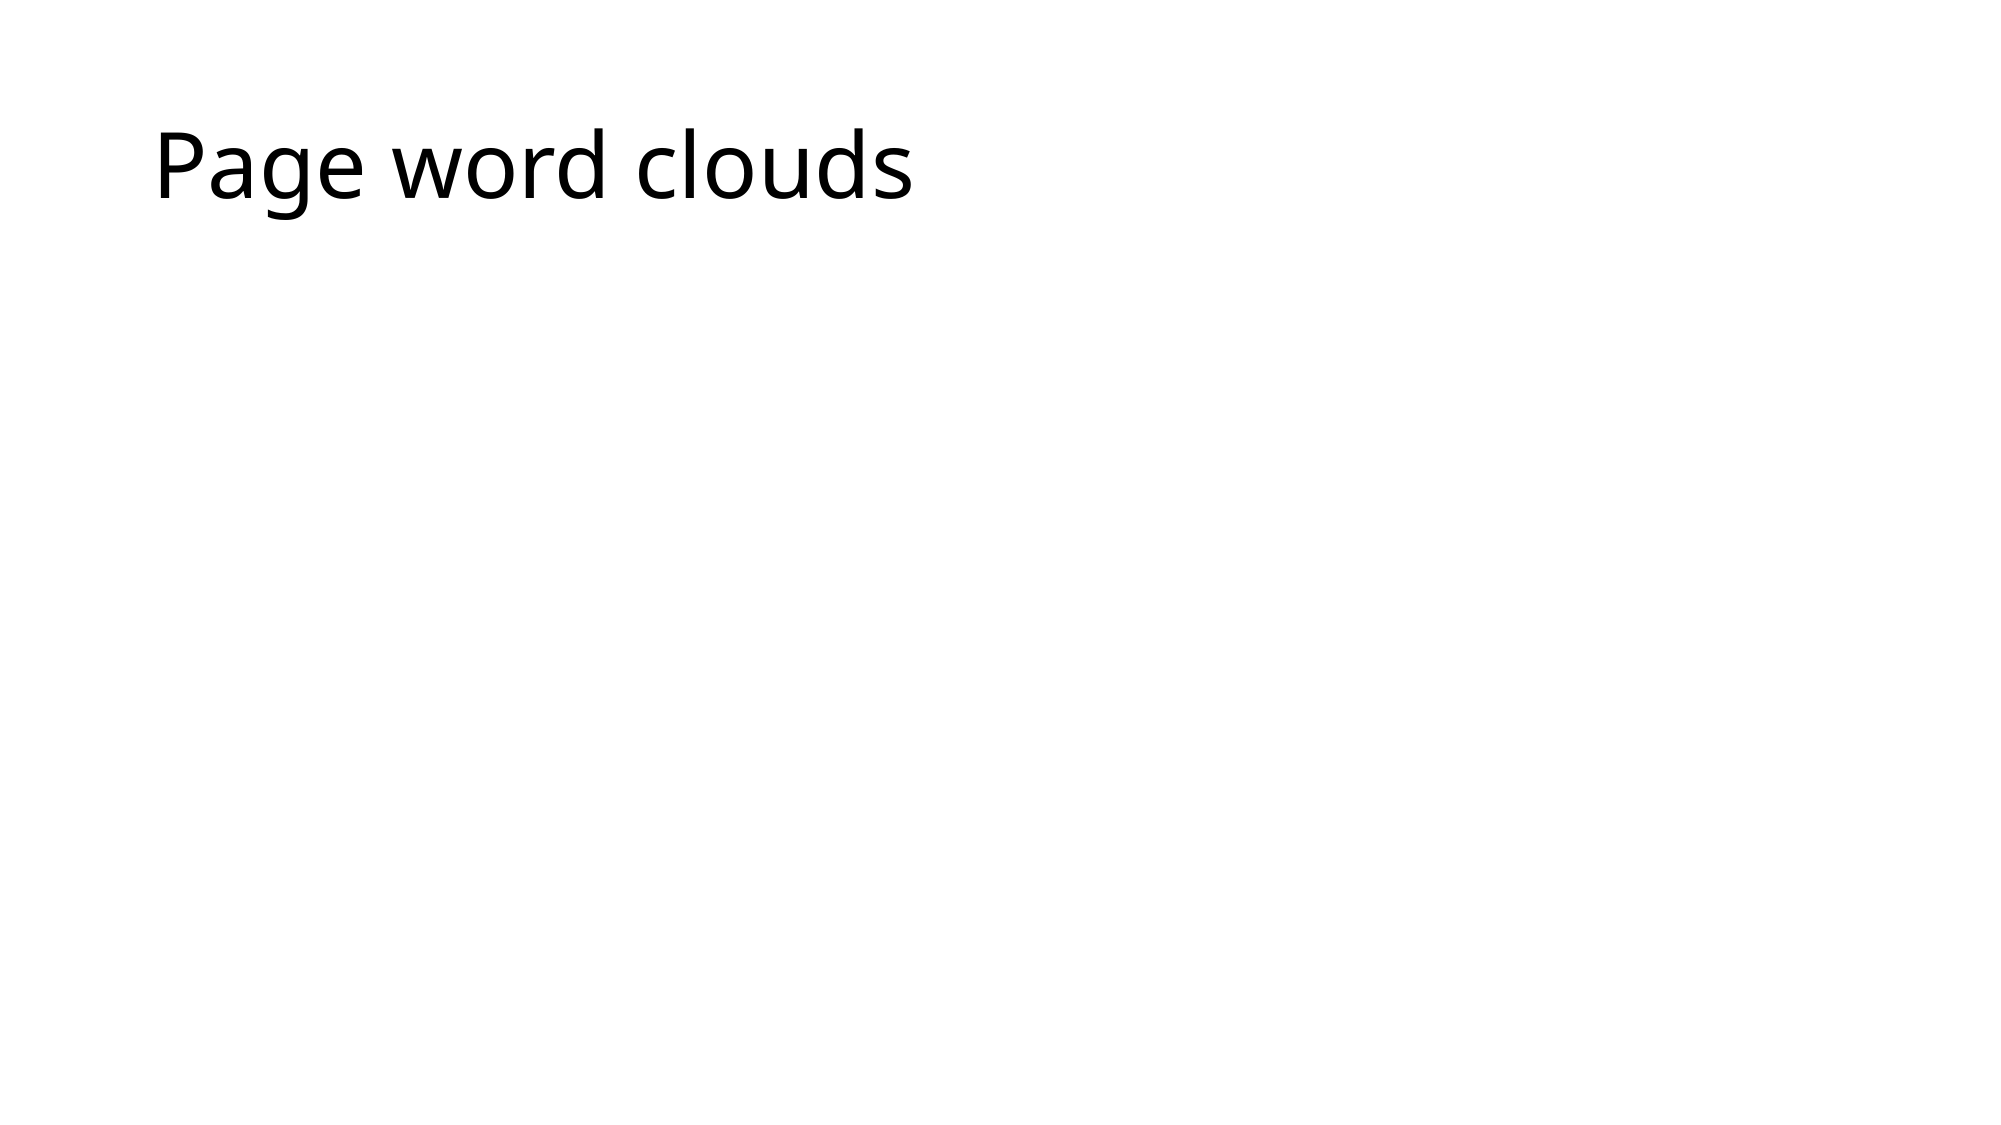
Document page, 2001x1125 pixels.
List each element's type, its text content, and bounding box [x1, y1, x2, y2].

title Page word clouds [137, 59, 1863, 278]
